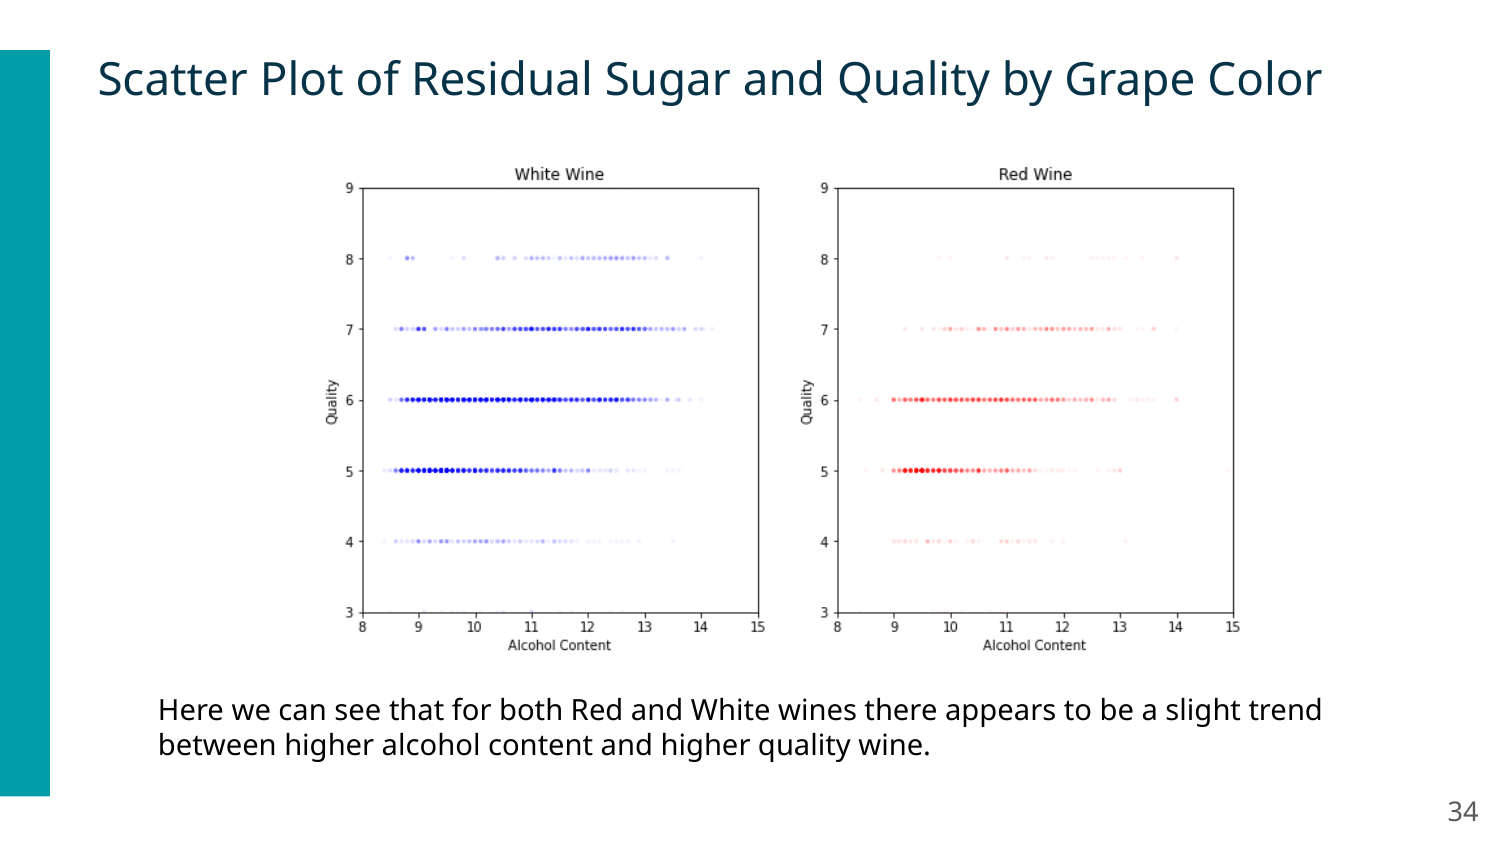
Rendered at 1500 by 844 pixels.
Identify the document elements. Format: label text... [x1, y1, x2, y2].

text_box Here we can see that for both Red and White wines there appears to be a slight trend between higher alcohol content and higher quality wine. [142, 675, 1425, 776]
title Scatter Plot of Residual Sugar and Quality by Grape Color [97, 50, 1471, 144]
slide_number ‹#› [1403, 779, 1494, 844]
text_box [0, 50, 50, 797]
picture [317, 158, 1251, 662]
